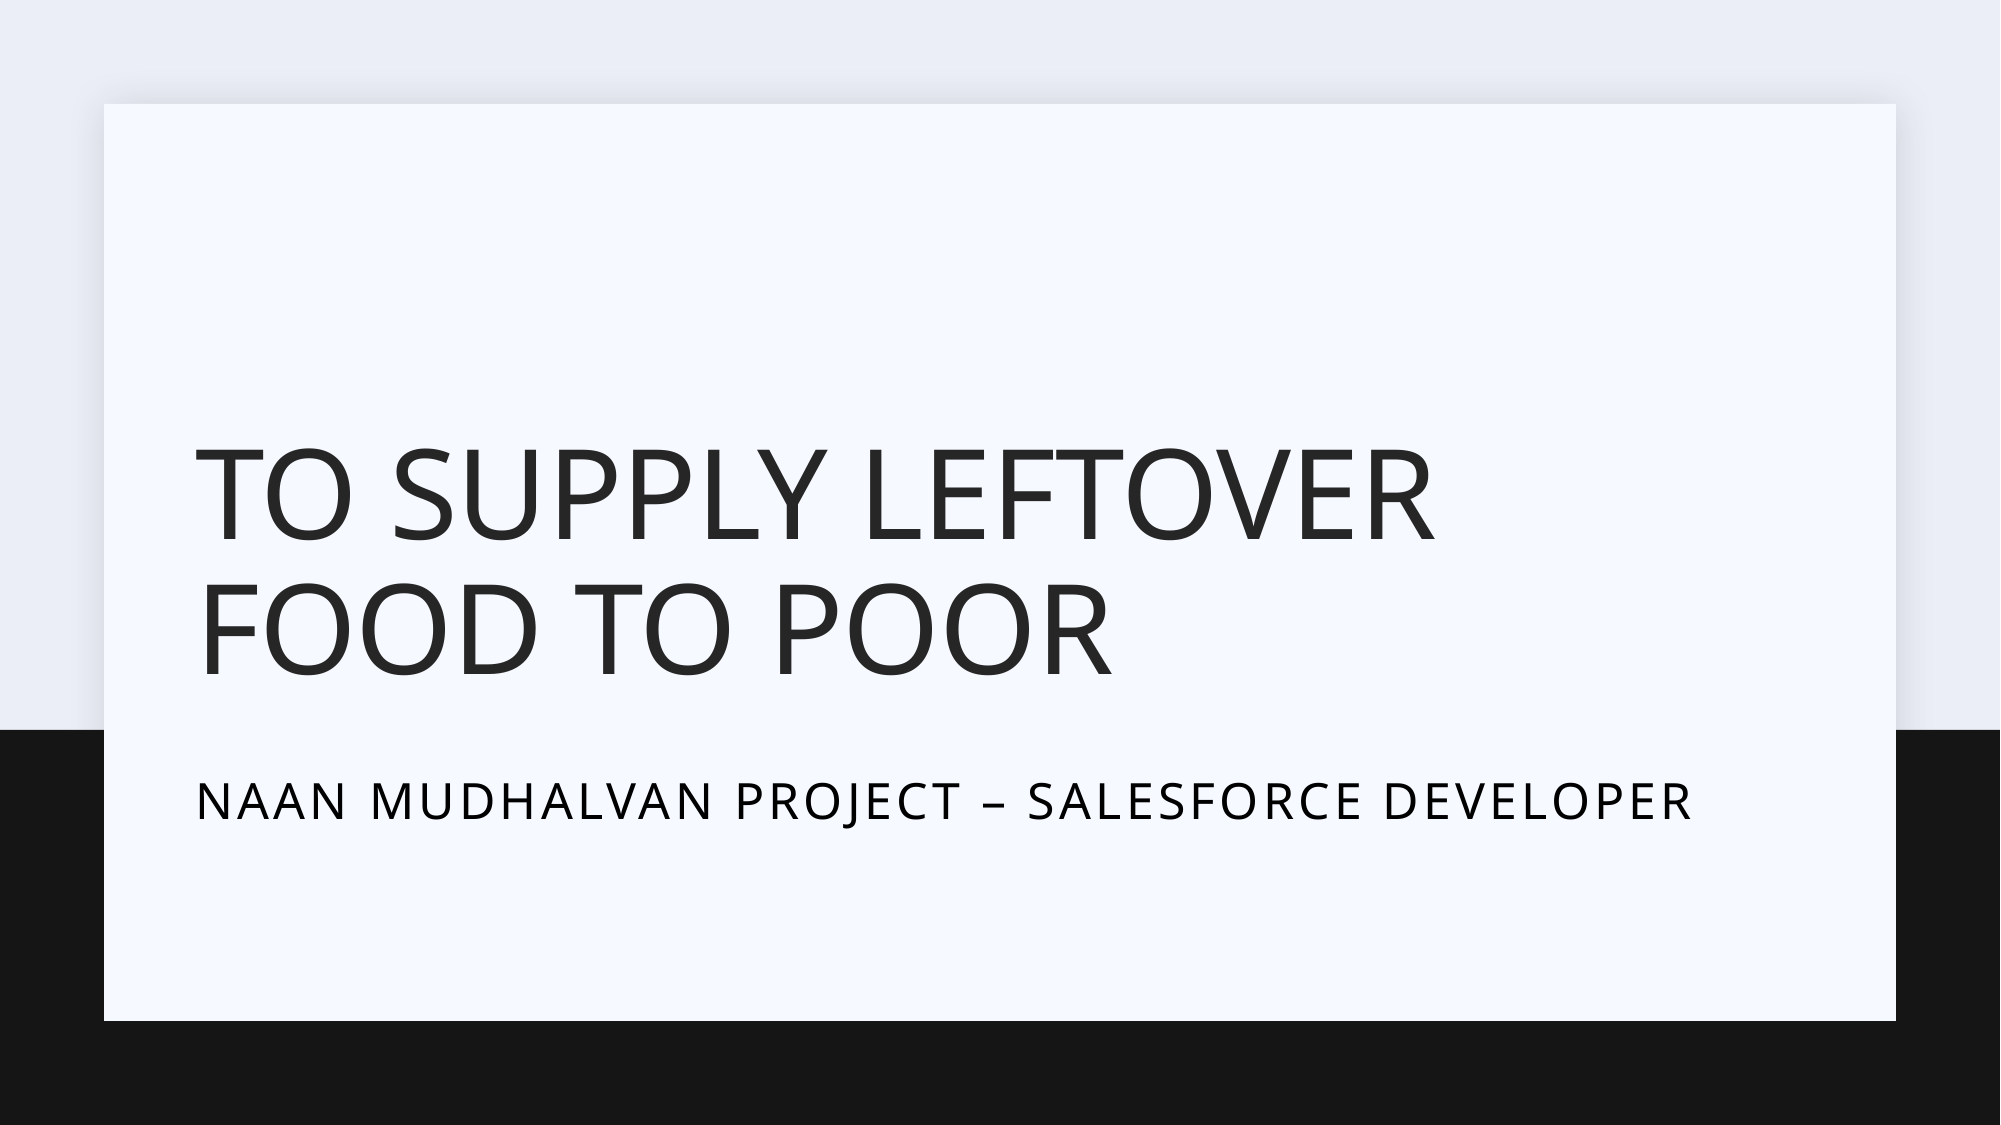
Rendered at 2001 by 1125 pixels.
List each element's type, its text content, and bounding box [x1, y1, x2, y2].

title TO SUPPLY LEFTOVER FOOD TO POOR [180, 124, 1762, 710]
subtitle NAAN MUDHALVAN PROJECT – SALESFORCE DEVELOPER [180, 761, 1831, 950]
